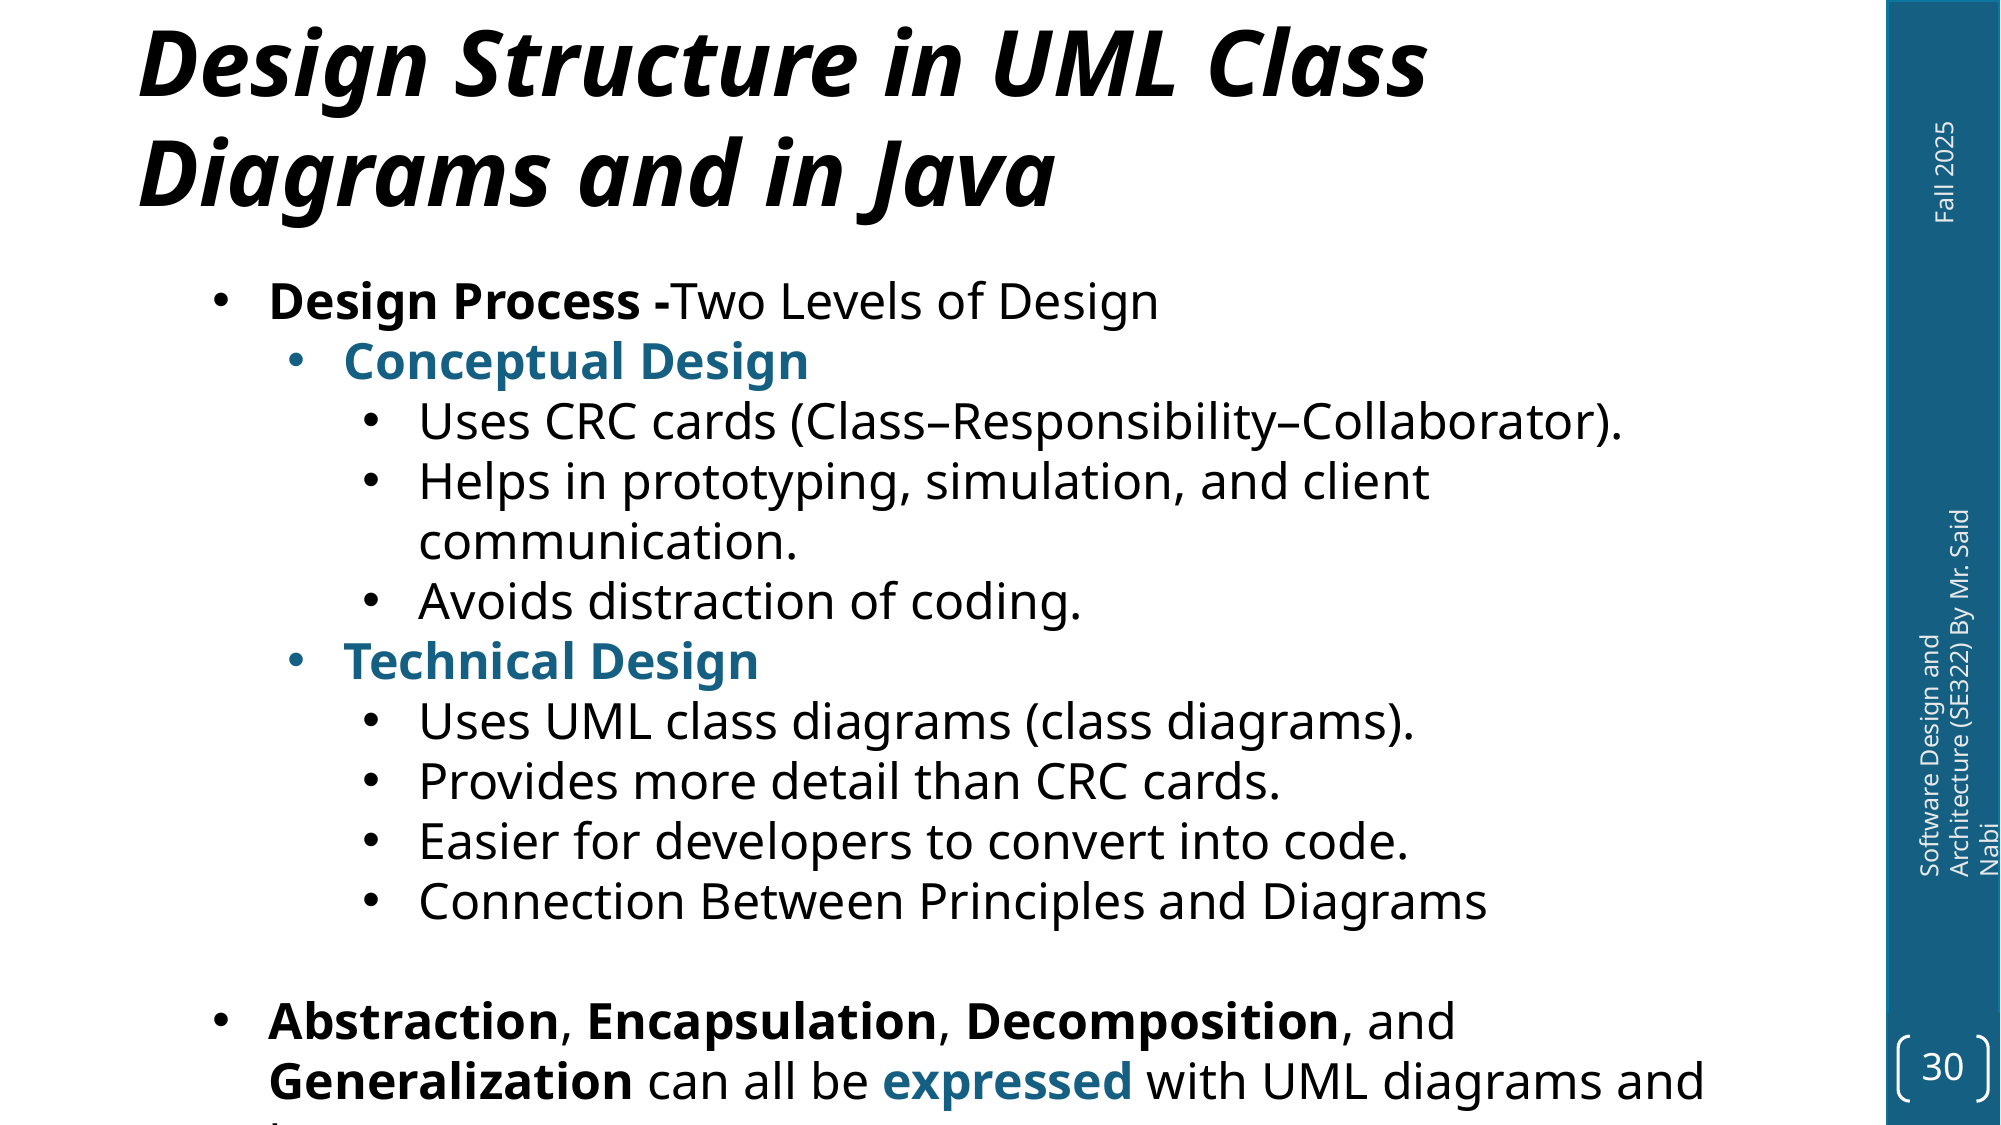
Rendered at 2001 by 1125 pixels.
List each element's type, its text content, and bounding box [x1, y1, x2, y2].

text_box Design Structure in UML Class Diagrams and in Java Design Process -Two Levels of Design Conceptual Design Uses CRC cards (Class–Responsibility–Collaborator). Helps in prototyping, simulation, and client communication. Avoids distraction of coding. Technical Design Uses UML class diagrams (class diagrams). Provides more detail than CRC cards. Easier for developers to convert into code. Connection Between Principles and Diagrams Abstraction, Encapsulation, Decomposition, and Generalization can all be expressed with UML diagrams and Java. [122, 0, 1821, 1125]
